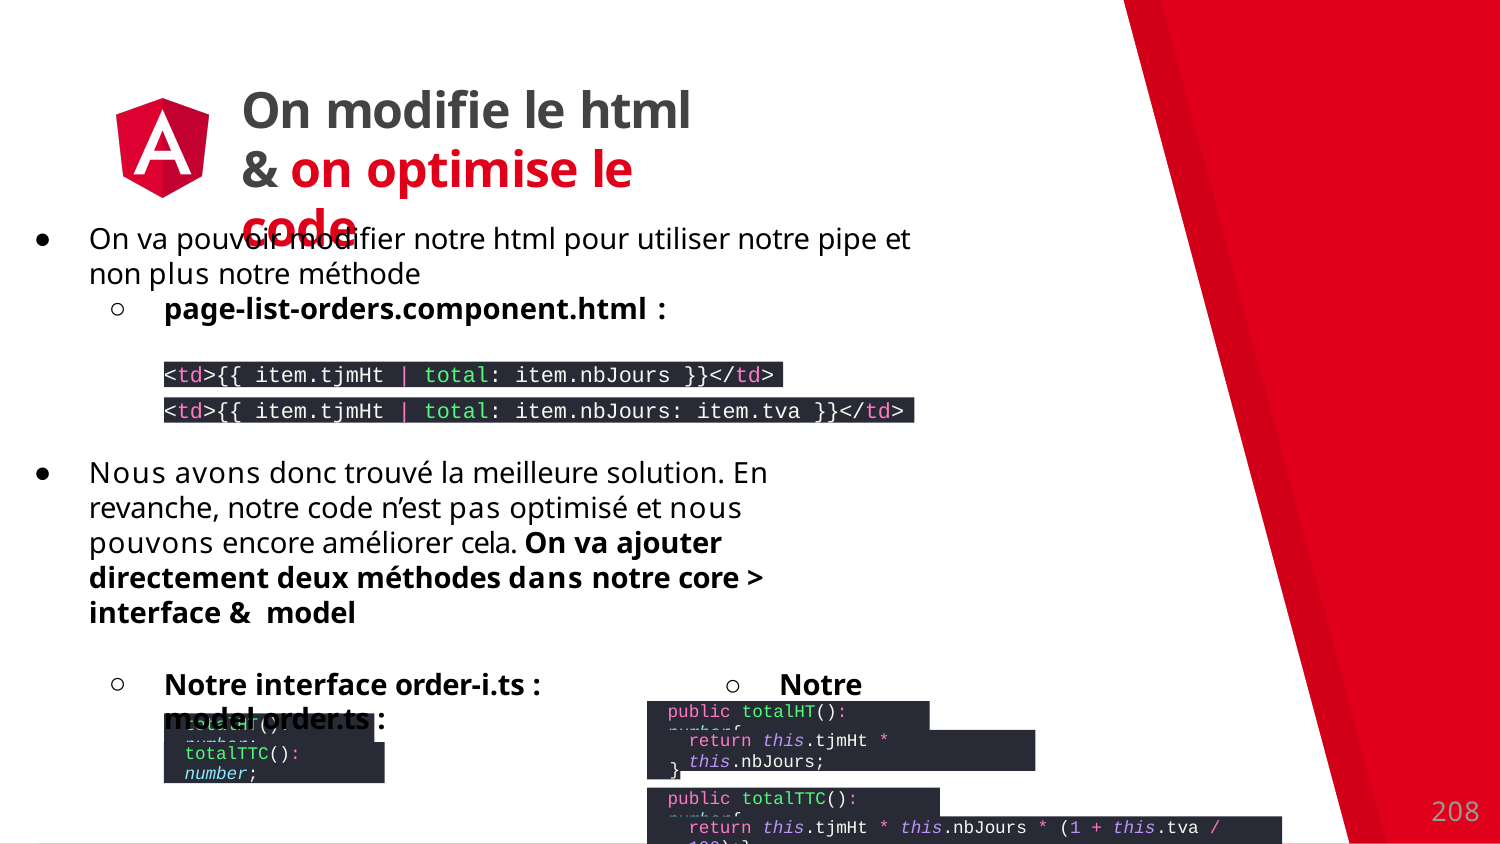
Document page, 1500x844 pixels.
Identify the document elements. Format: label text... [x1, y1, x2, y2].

text_box public totalHT(): number{ [647, 701, 930, 729]
text_box totalHT(): number; [164, 736, 375, 742]
text_box 208 [1429, 791, 1482, 827]
text_box } [647, 758, 681, 780]
text_box <td>{{ item.tjmHt | total: item.nbJours: item.tva }}</td> [164, 397, 915, 423]
text_box On va pouvoir modiﬁer notre html pour utiliser notre pipe et non plus notre méthode page-list-orders.component.html : [31, 218, 942, 326]
text_box public totalTTC(): number{ [647, 787, 940, 816]
text_box <td>{{ item.tjmHt | total: item.nbJours }}</td> [164, 361, 784, 388]
text_box return this.tjmHt * this.nbJours; [647, 729, 1036, 771]
text_box return this.tjmHt * this.nbJours * (1 + this.tva / 100);} [647, 816, 1283, 844]
picture [100, 83, 226, 208]
text_box Nous avons donc trouvé la meilleure solution. En revanche, notre code n’est pas optimisé et nous pouvons encore améliorer cela. On va ajouter directement deux méthodes dans notre core > interface & model Notre interface order-i.ts : ○ Notre model order.ts : [31, 452, 948, 736]
title On modiﬁe le html & on optimise le code [239, 74, 701, 218]
text_box totalTTC(): number; [163, 742, 385, 784]
